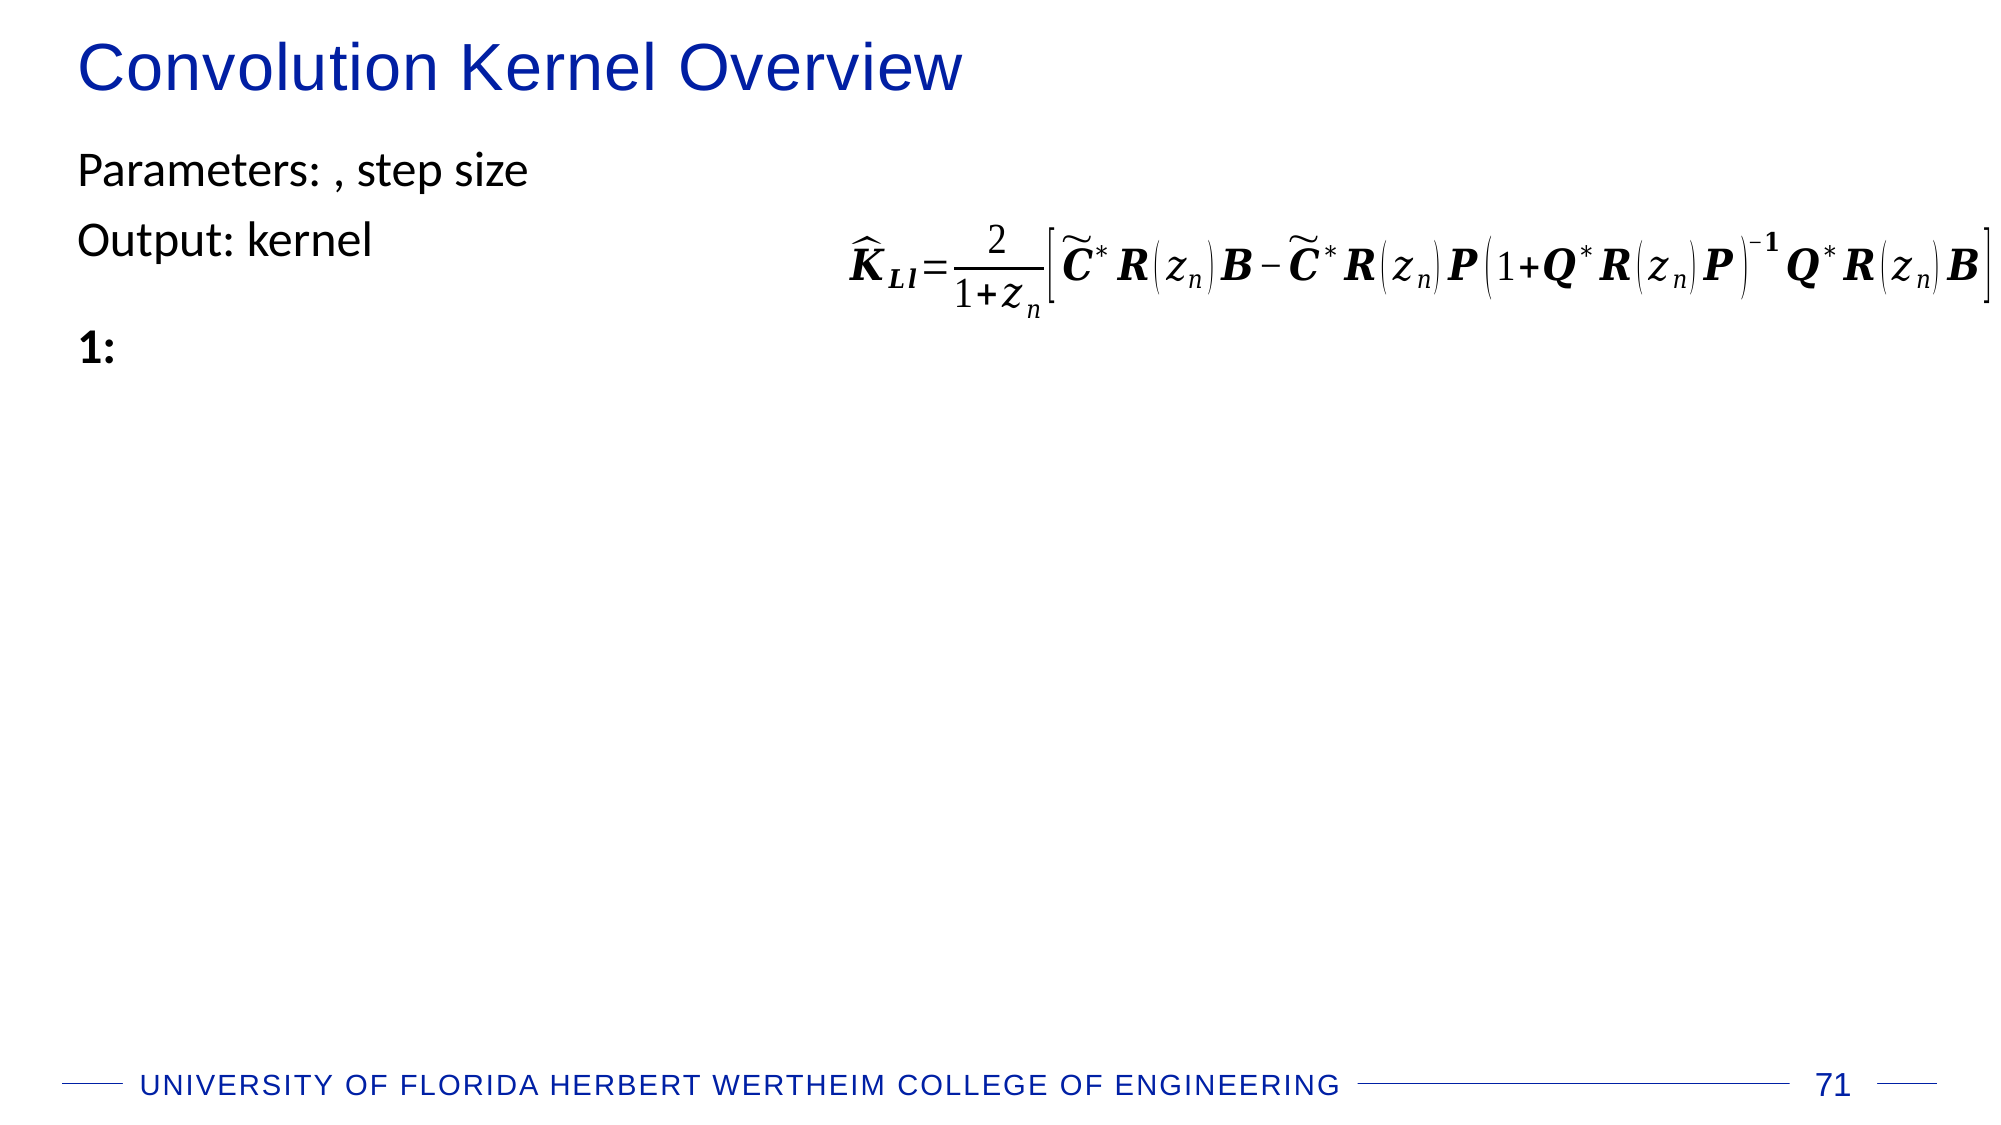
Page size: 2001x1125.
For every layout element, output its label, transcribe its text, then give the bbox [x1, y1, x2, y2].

title Convolution Kernel Overview [62, 0, 1938, 139]
footer UNIVERSITY OF FLORIDA HERBERT WERTHEIM COLLEGE OF ENGINEERING [122, 1053, 1358, 1114]
